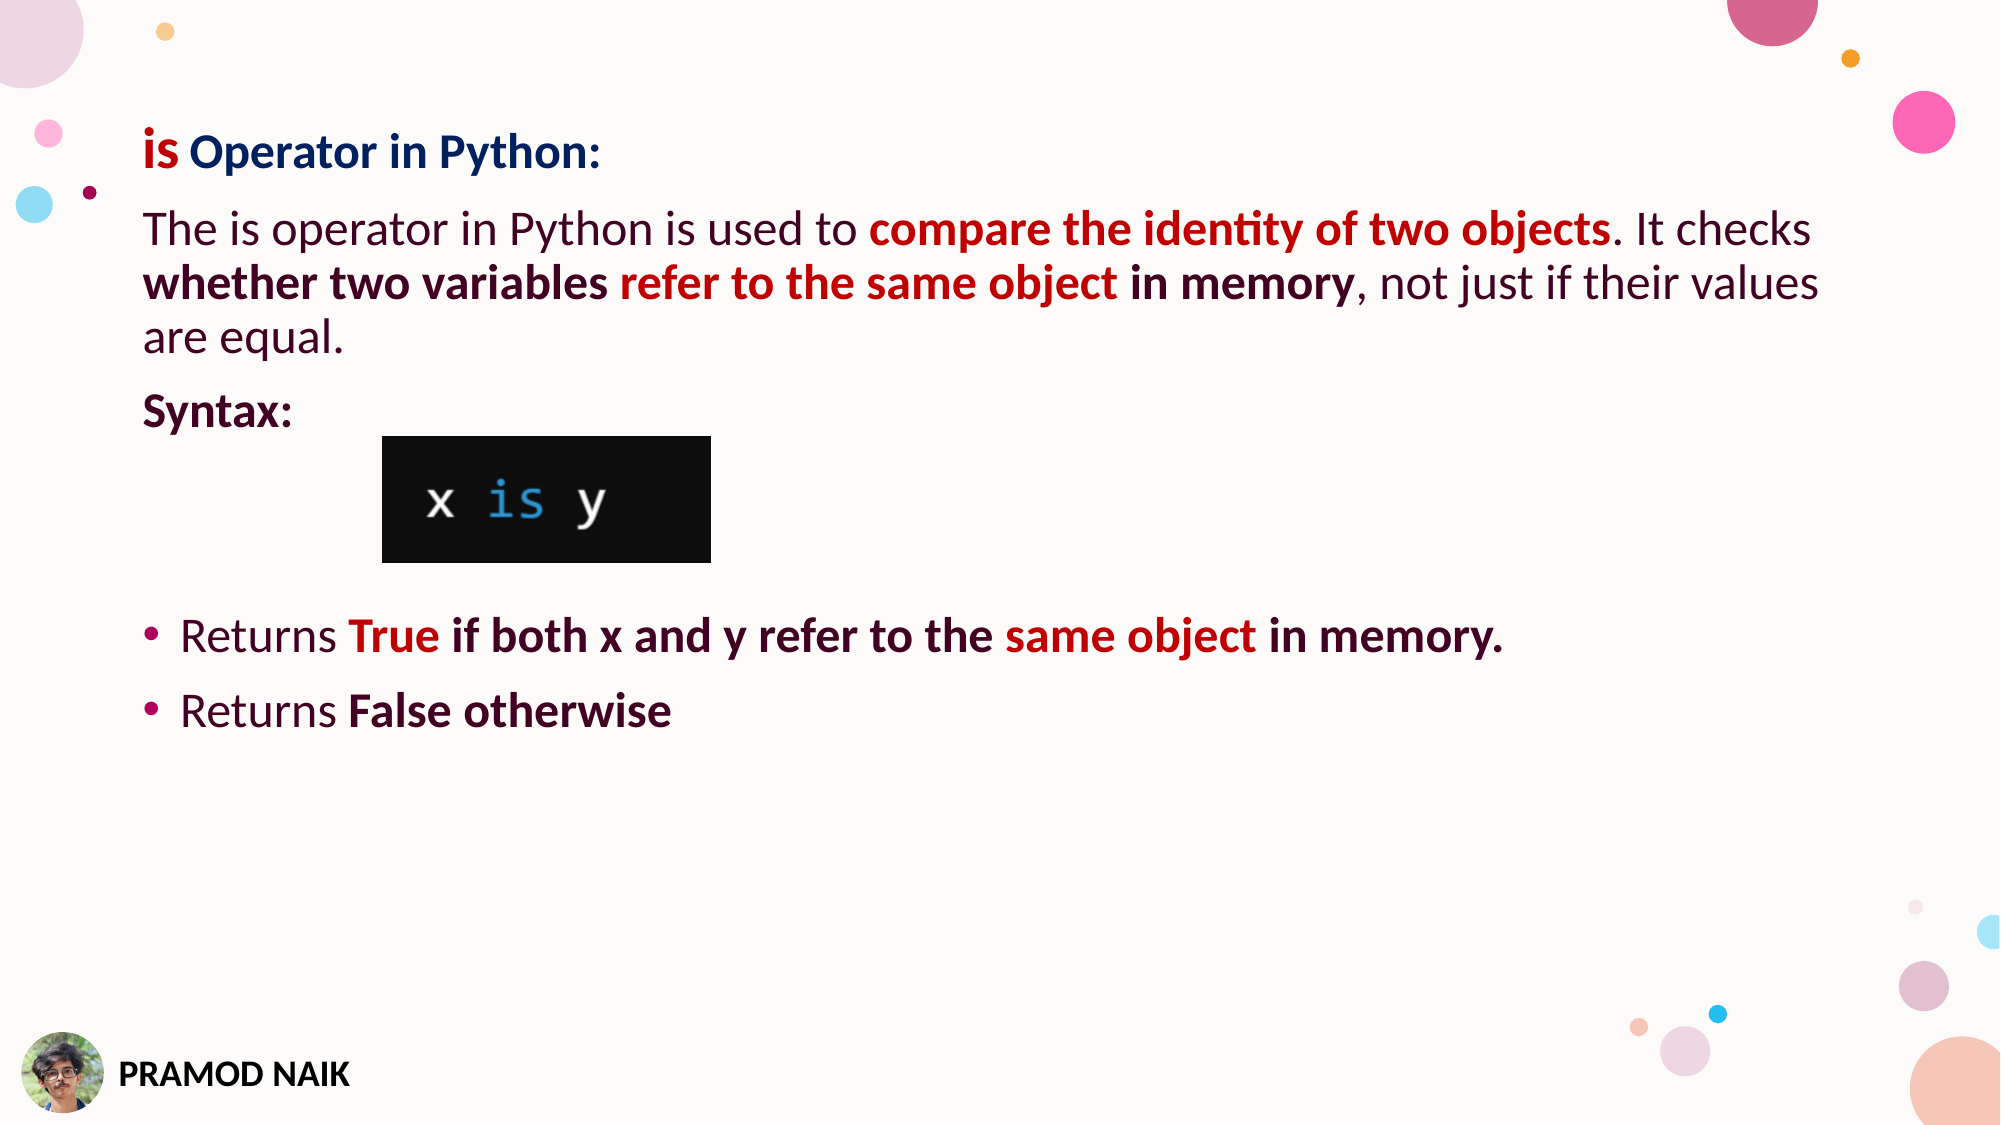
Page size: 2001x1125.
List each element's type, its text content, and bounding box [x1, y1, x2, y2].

list is Operator in Python: The is operator in Python is used to compare the identity of two objects. It checks whether two variables refer to the same object in memory, not just if their values are equal. Syntax: Returns True if both x and y refer to the same object in memory. Returns False otherwise [127, 110, 1877, 1014]
picture [382, 436, 711, 563]
picture [21, 1031, 104, 1114]
